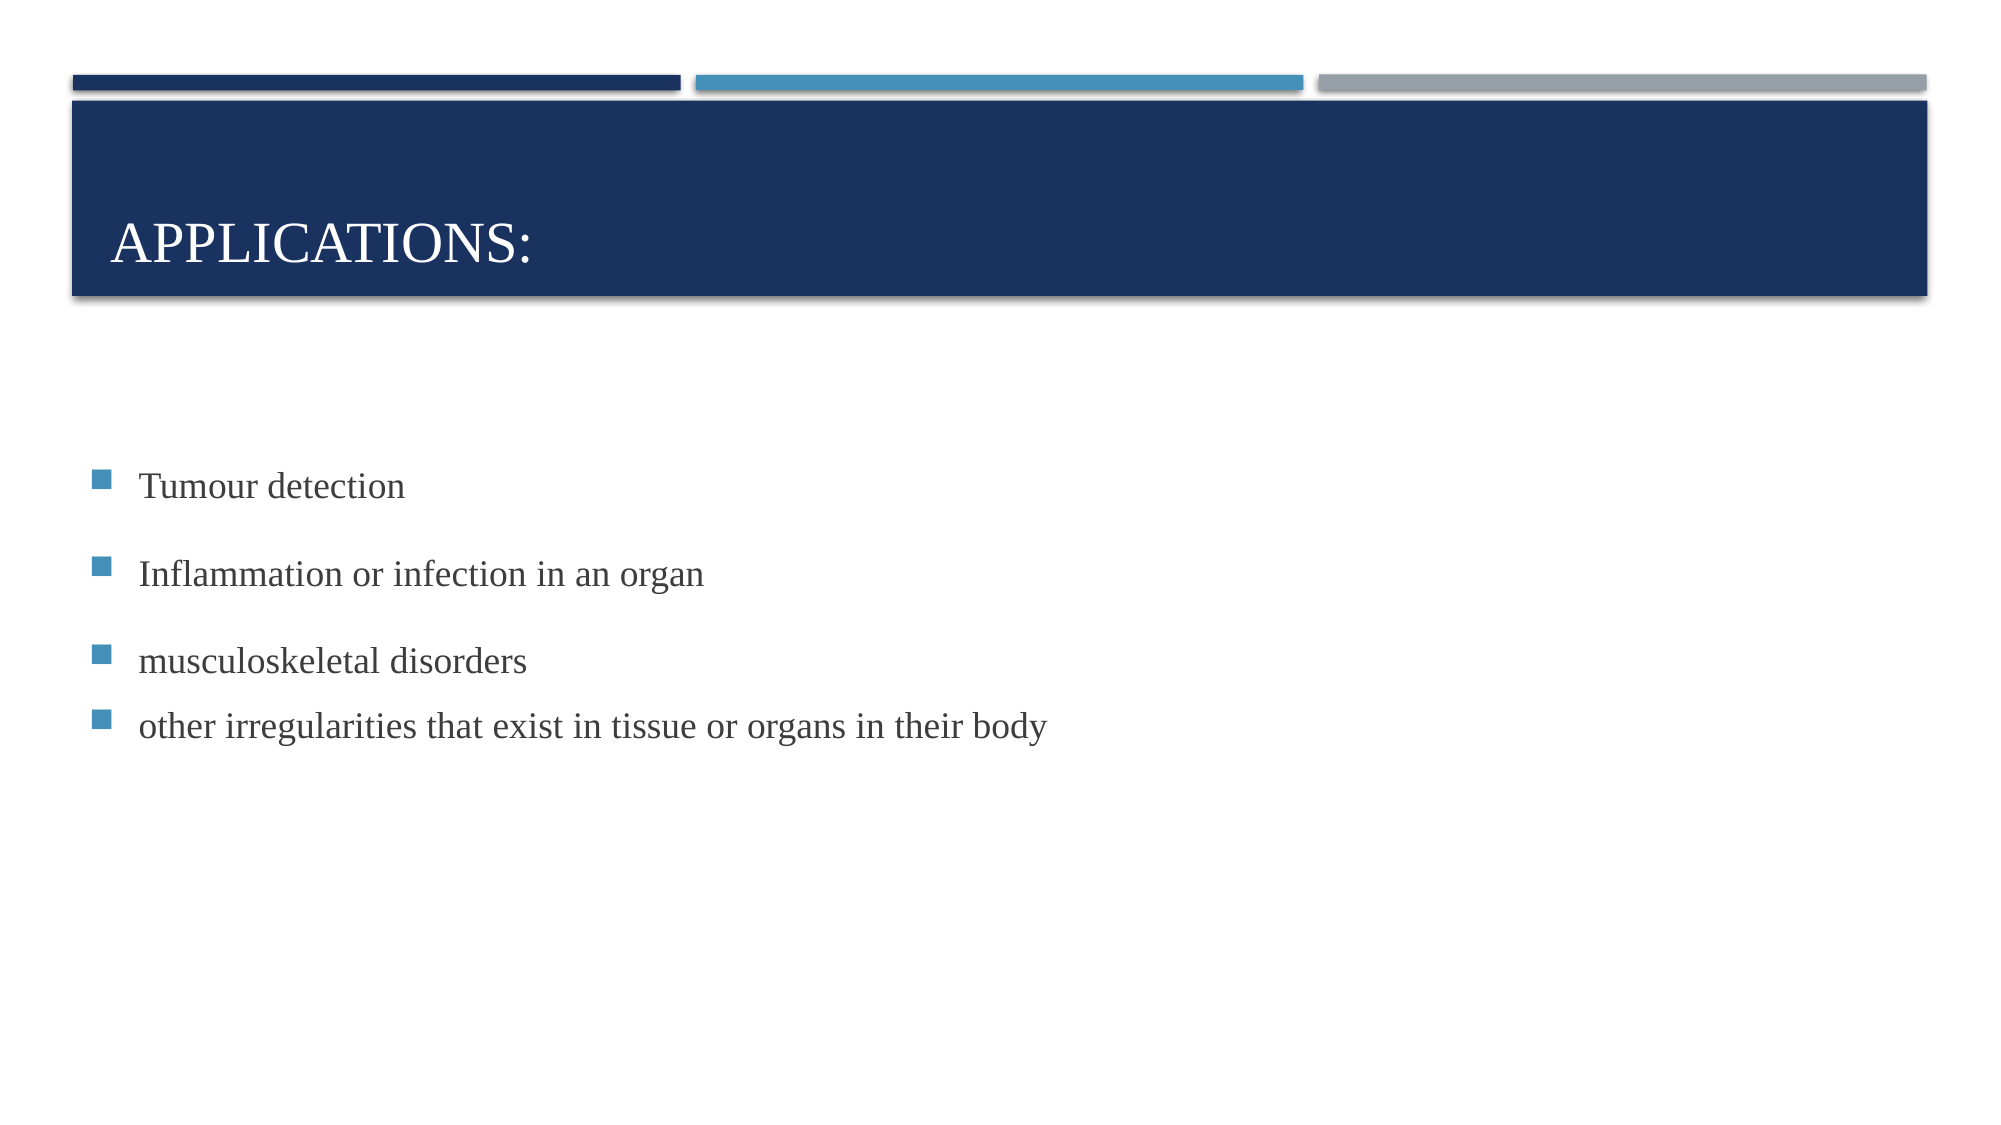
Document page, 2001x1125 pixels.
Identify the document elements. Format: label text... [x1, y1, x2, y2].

title APPLICATIONS: [95, 115, 1905, 282]
list Tumour detection Inflammation or infection in an organ musculoskeletal disorders other irregularities that exist in tissue or organs in their body [73, 323, 1883, 927]
